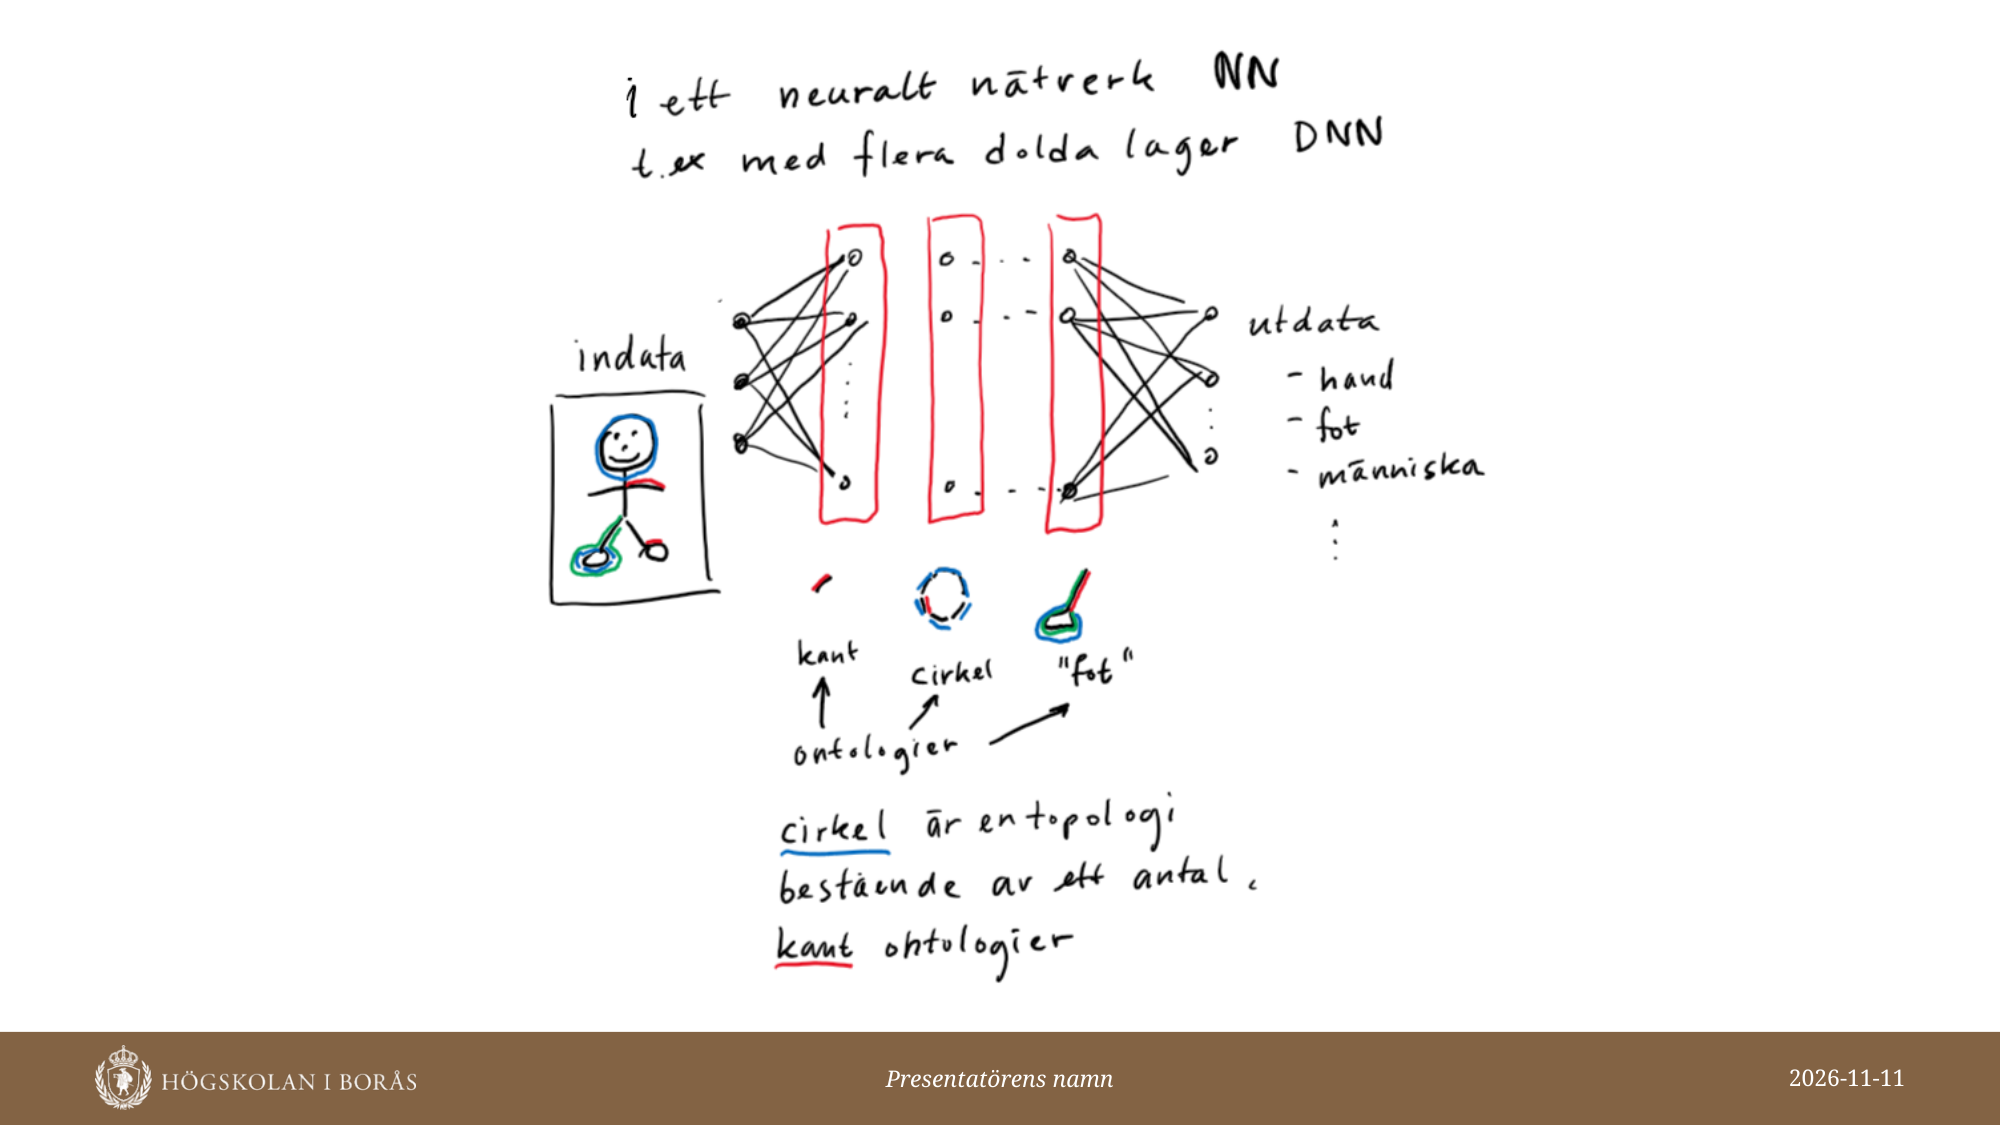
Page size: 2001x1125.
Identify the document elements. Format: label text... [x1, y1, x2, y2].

picture [95, 1045, 416, 1110]
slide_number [1726, 1061, 1906, 1098]
picture [429, 15, 1571, 1030]
footer Presentatörens namn [471, 1059, 1529, 1098]
